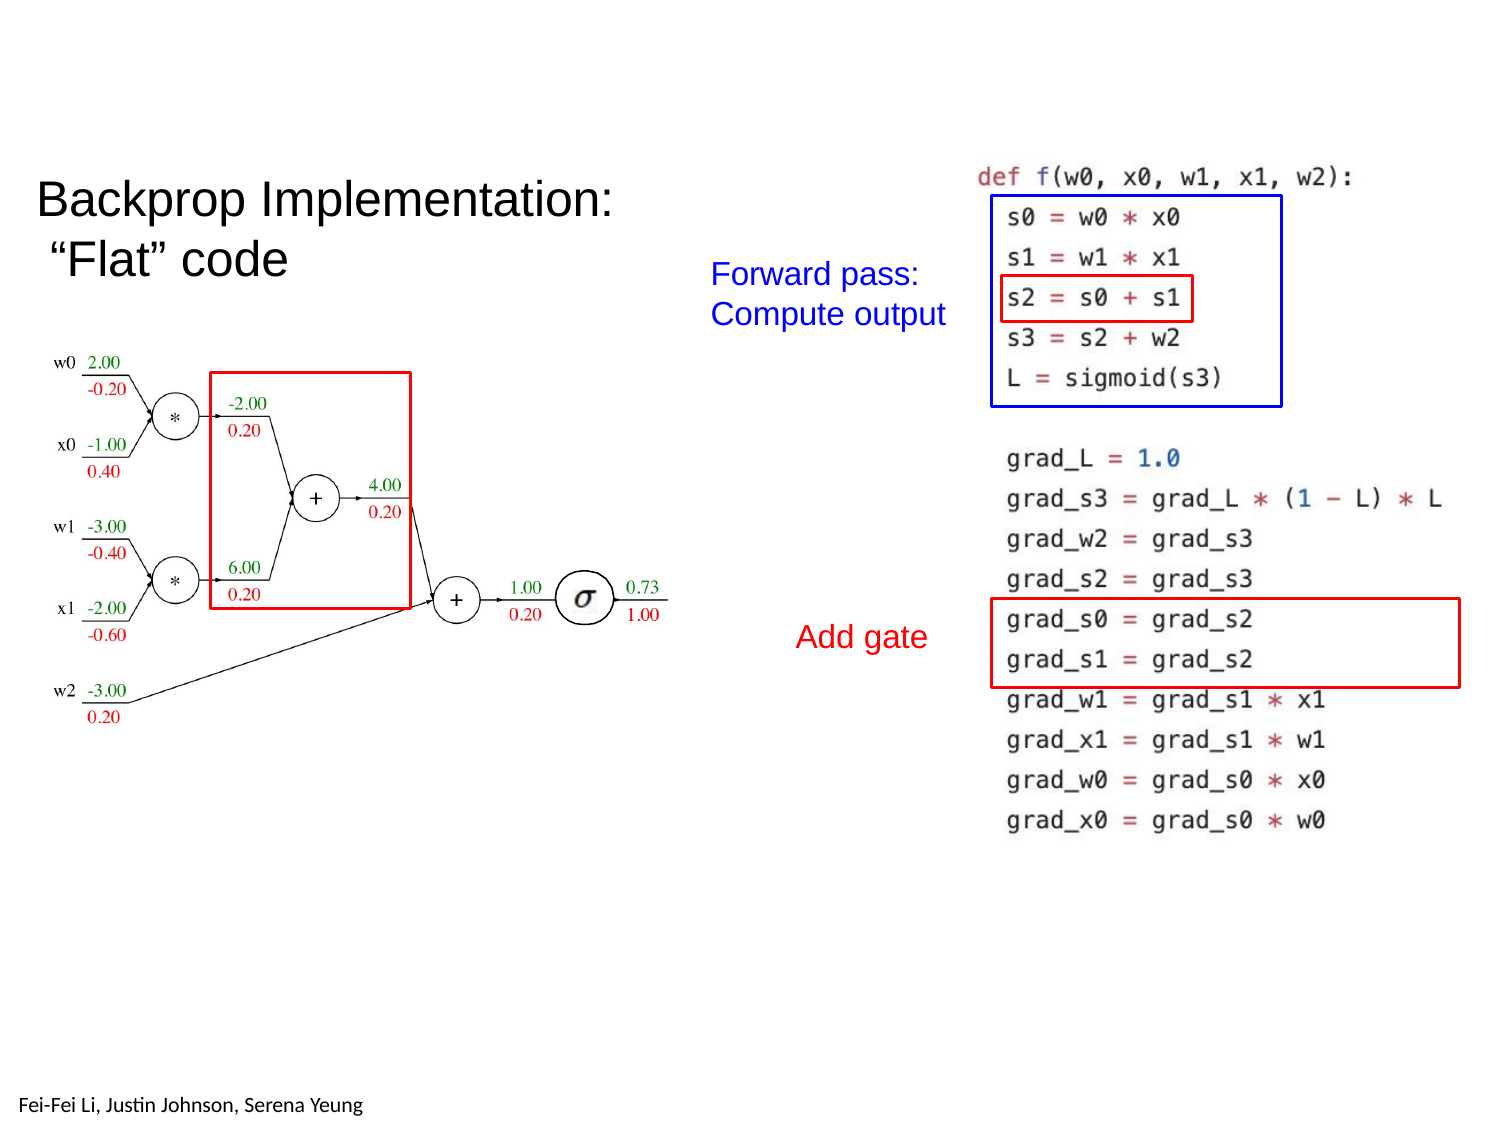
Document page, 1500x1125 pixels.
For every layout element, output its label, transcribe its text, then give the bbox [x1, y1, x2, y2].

text_box Forward pass: Compute output [708, 250, 950, 333]
text_box Fei-Fei Li, Justin Johnson, Serena Yeung [3, 1083, 379, 1125]
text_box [976, 152, 1462, 842]
text_box Backprop Implementation: “Flat” code [33, 162, 617, 286]
text_box Add gate [793, 613, 931, 656]
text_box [53, 351, 669, 727]
